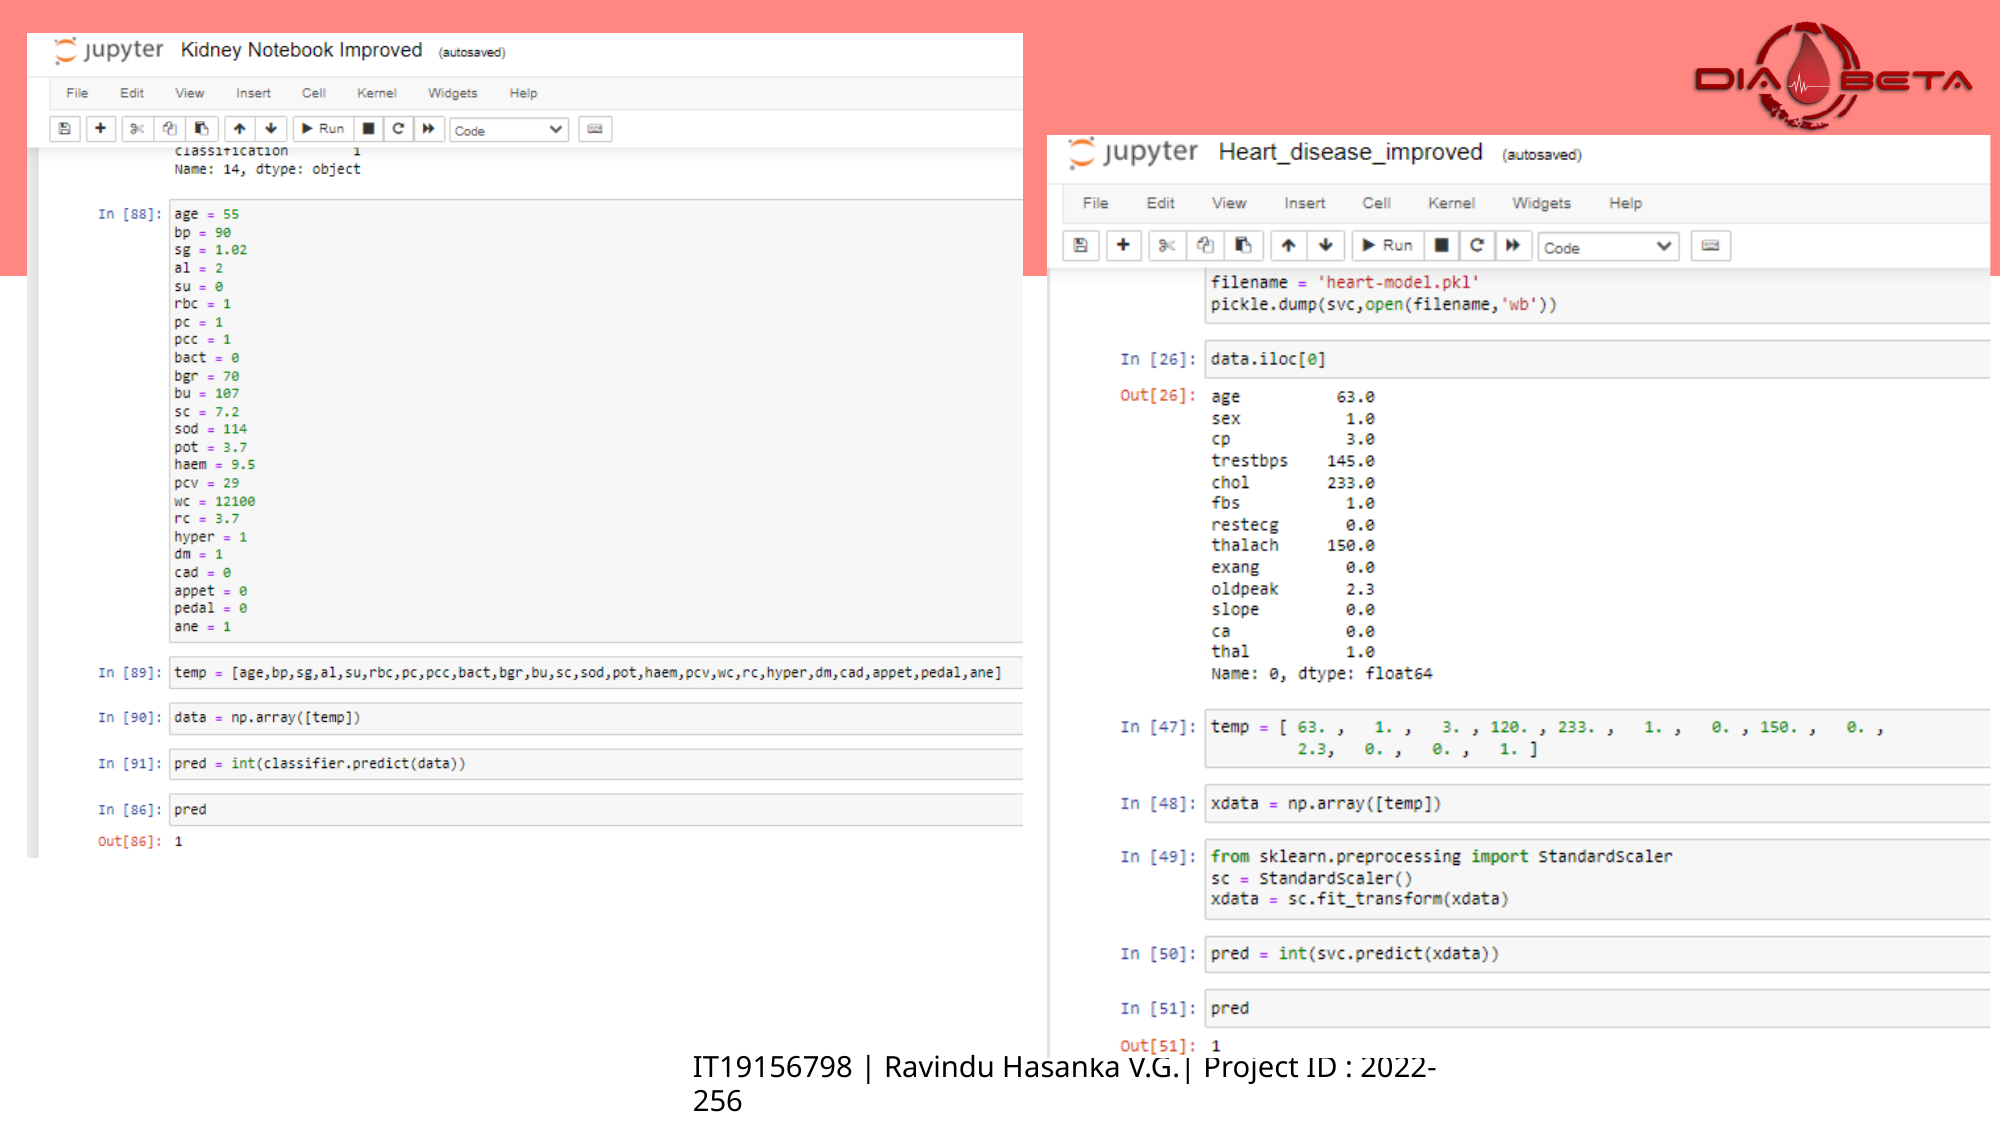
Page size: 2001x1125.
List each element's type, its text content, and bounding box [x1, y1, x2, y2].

text_box IT19156798 | Ravindu Hasanka V.G.| Project ID : 2022-256 [677, 1052, 1489, 1113]
picture [1047, 0, 2000, 1058]
text_box [0, 0, 1575, 277]
picture [27, 33, 1023, 858]
text_box [1991, 220, 2000, 277]
